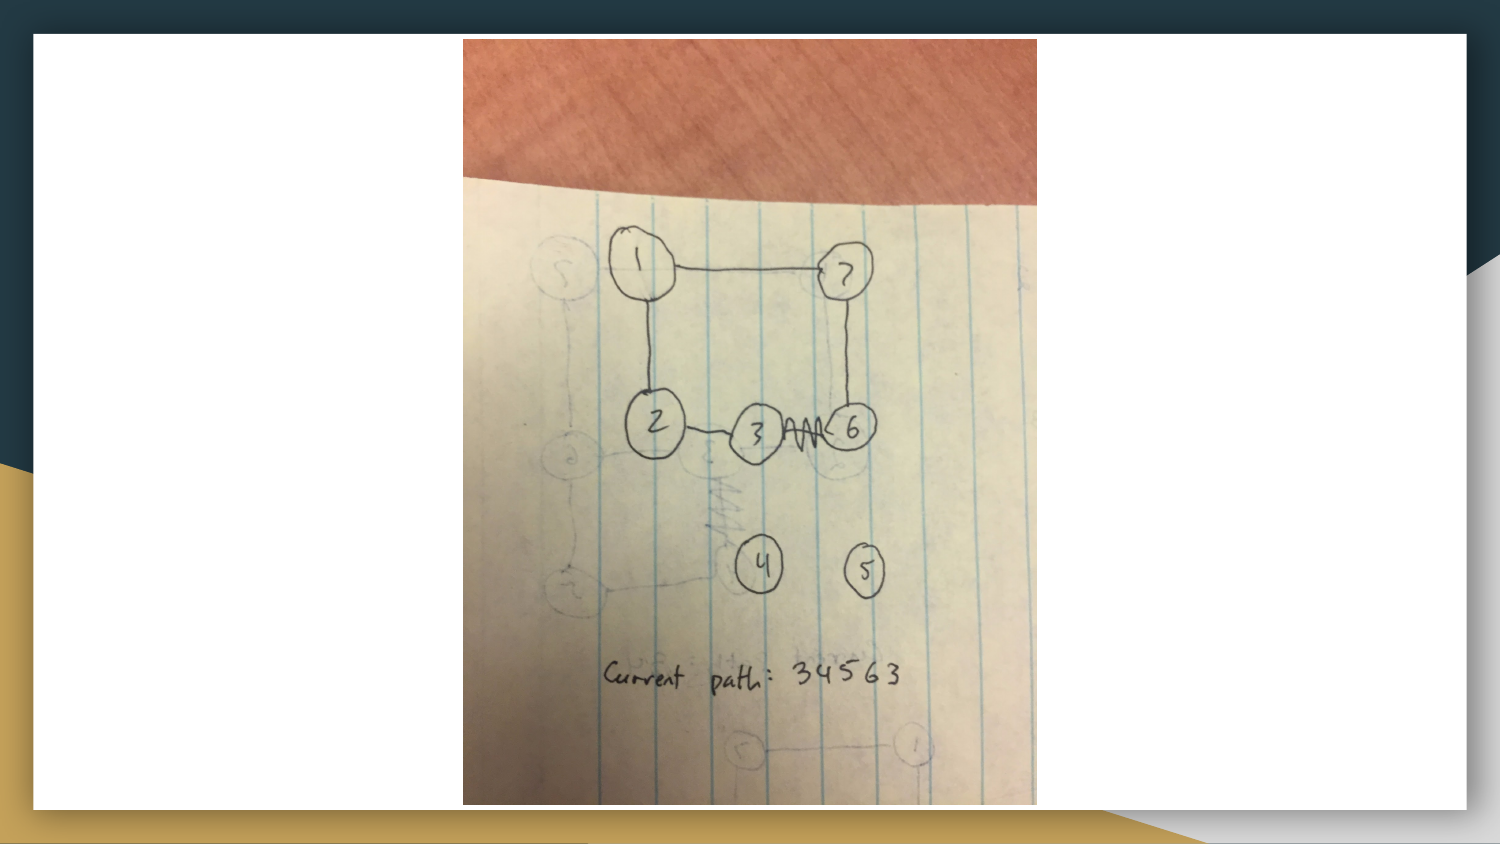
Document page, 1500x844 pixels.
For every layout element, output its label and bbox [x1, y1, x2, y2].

picture [462, 39, 1038, 805]
